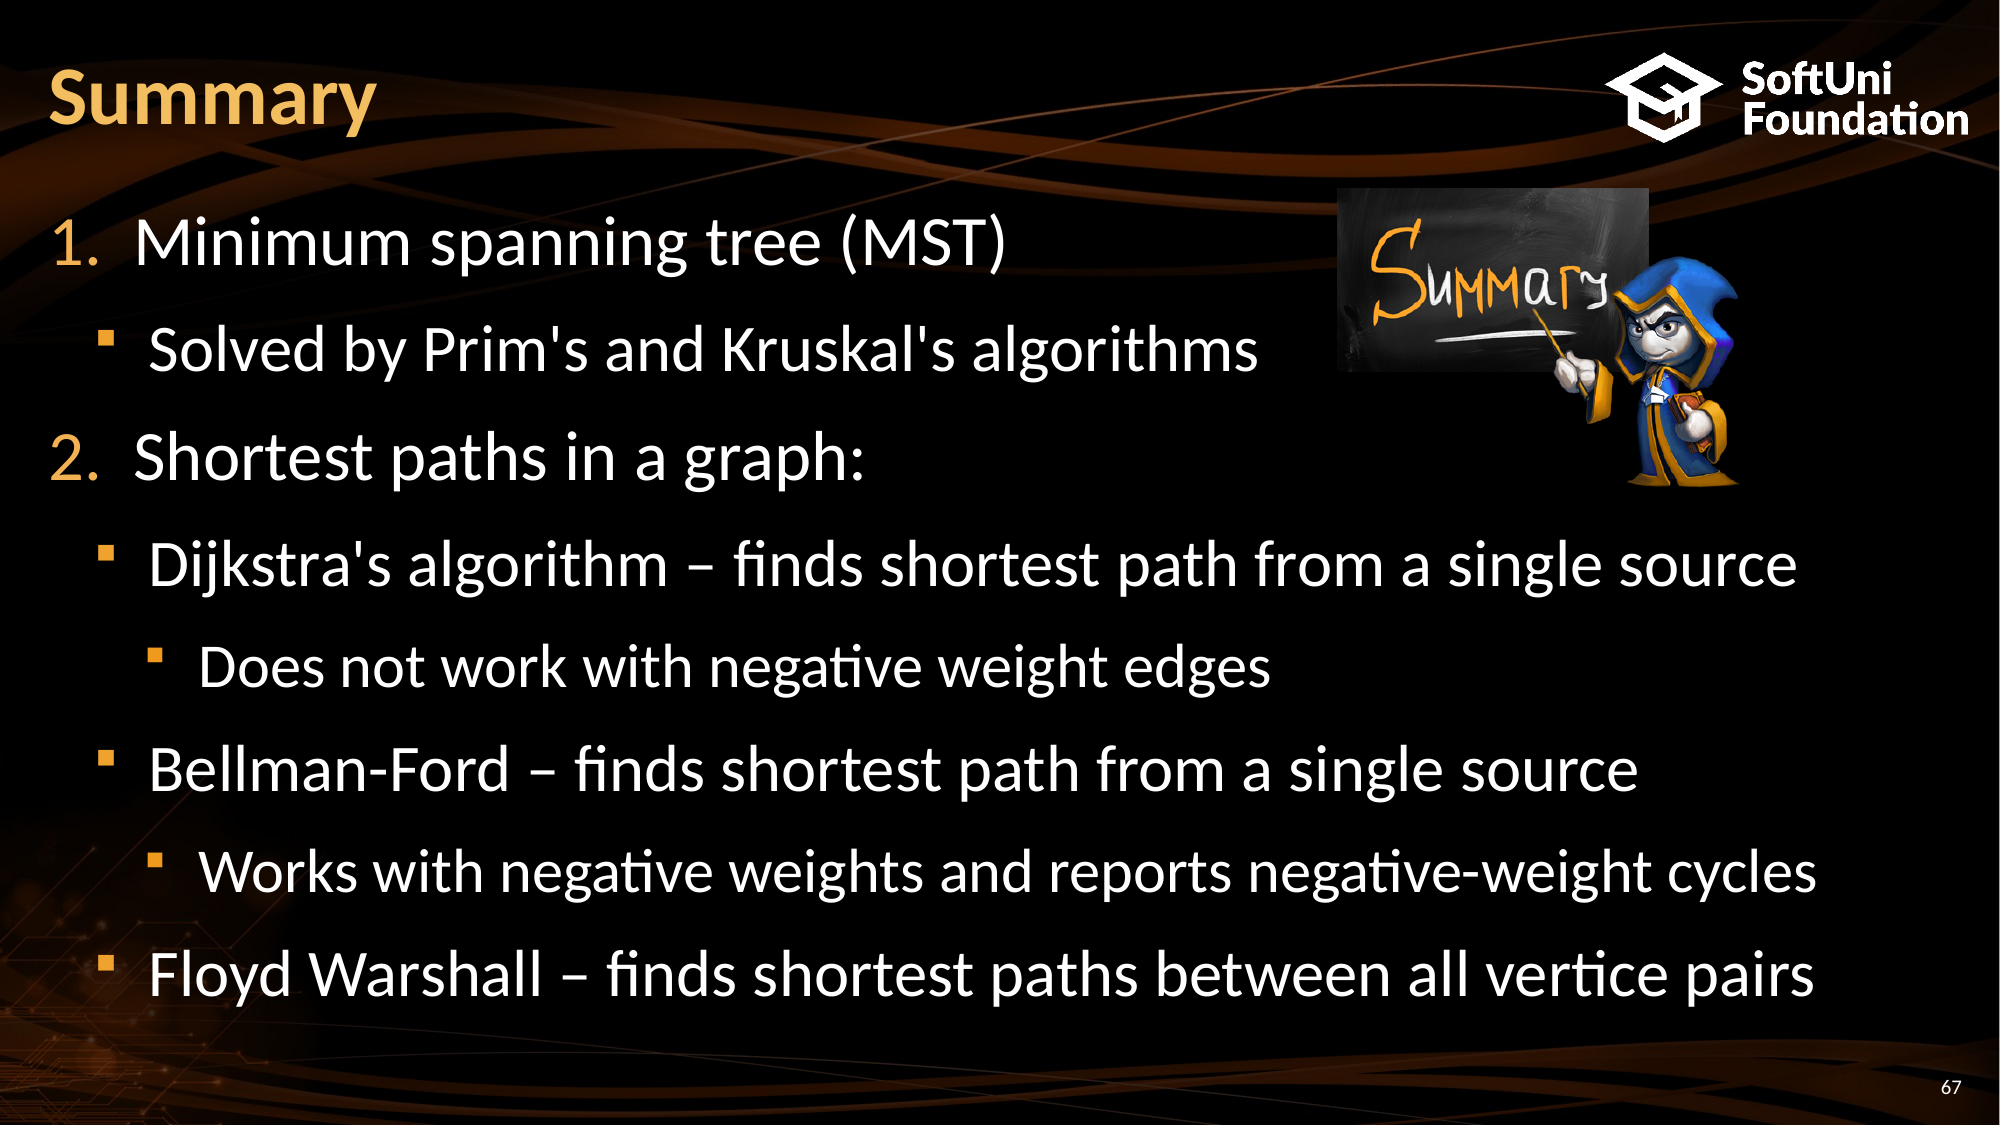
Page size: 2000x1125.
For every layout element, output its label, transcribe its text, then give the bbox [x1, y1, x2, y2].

picture [0, 0, 2000, 1125]
list Minimum spanning tree (MST) Solved by Prim's and Kruskal's algorithms Shortest paths in a graph: Dijkstra's algorithm – finds shortest path from a single source Does not work with negative weight edges Bellman-Ford – finds shortest path from a single source Works with negative weights and reports negative-weight cycles Floyd Warshall – finds shortest paths between all vertice pairs [31, 188, 1968, 1103]
title Summary [30, 6, 1602, 189]
